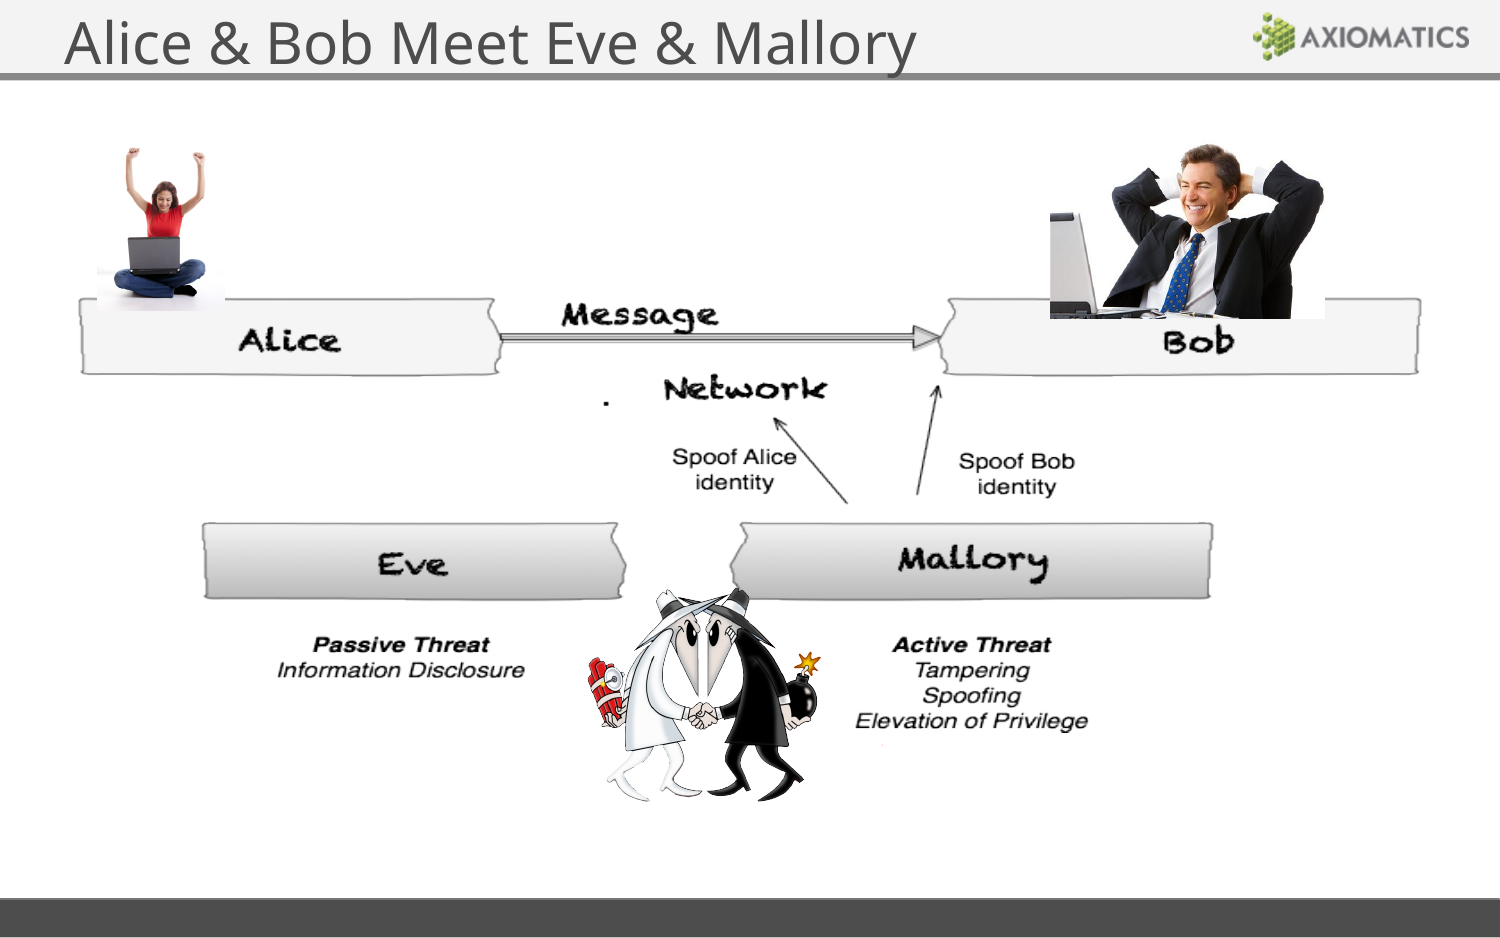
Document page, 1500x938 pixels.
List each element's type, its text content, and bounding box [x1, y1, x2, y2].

picture [1436, 12, 1469, 61]
picture [74, 118, 1425, 855]
title Alice & Bob Meet Eve & Mallory [64, 6, 1436, 101]
